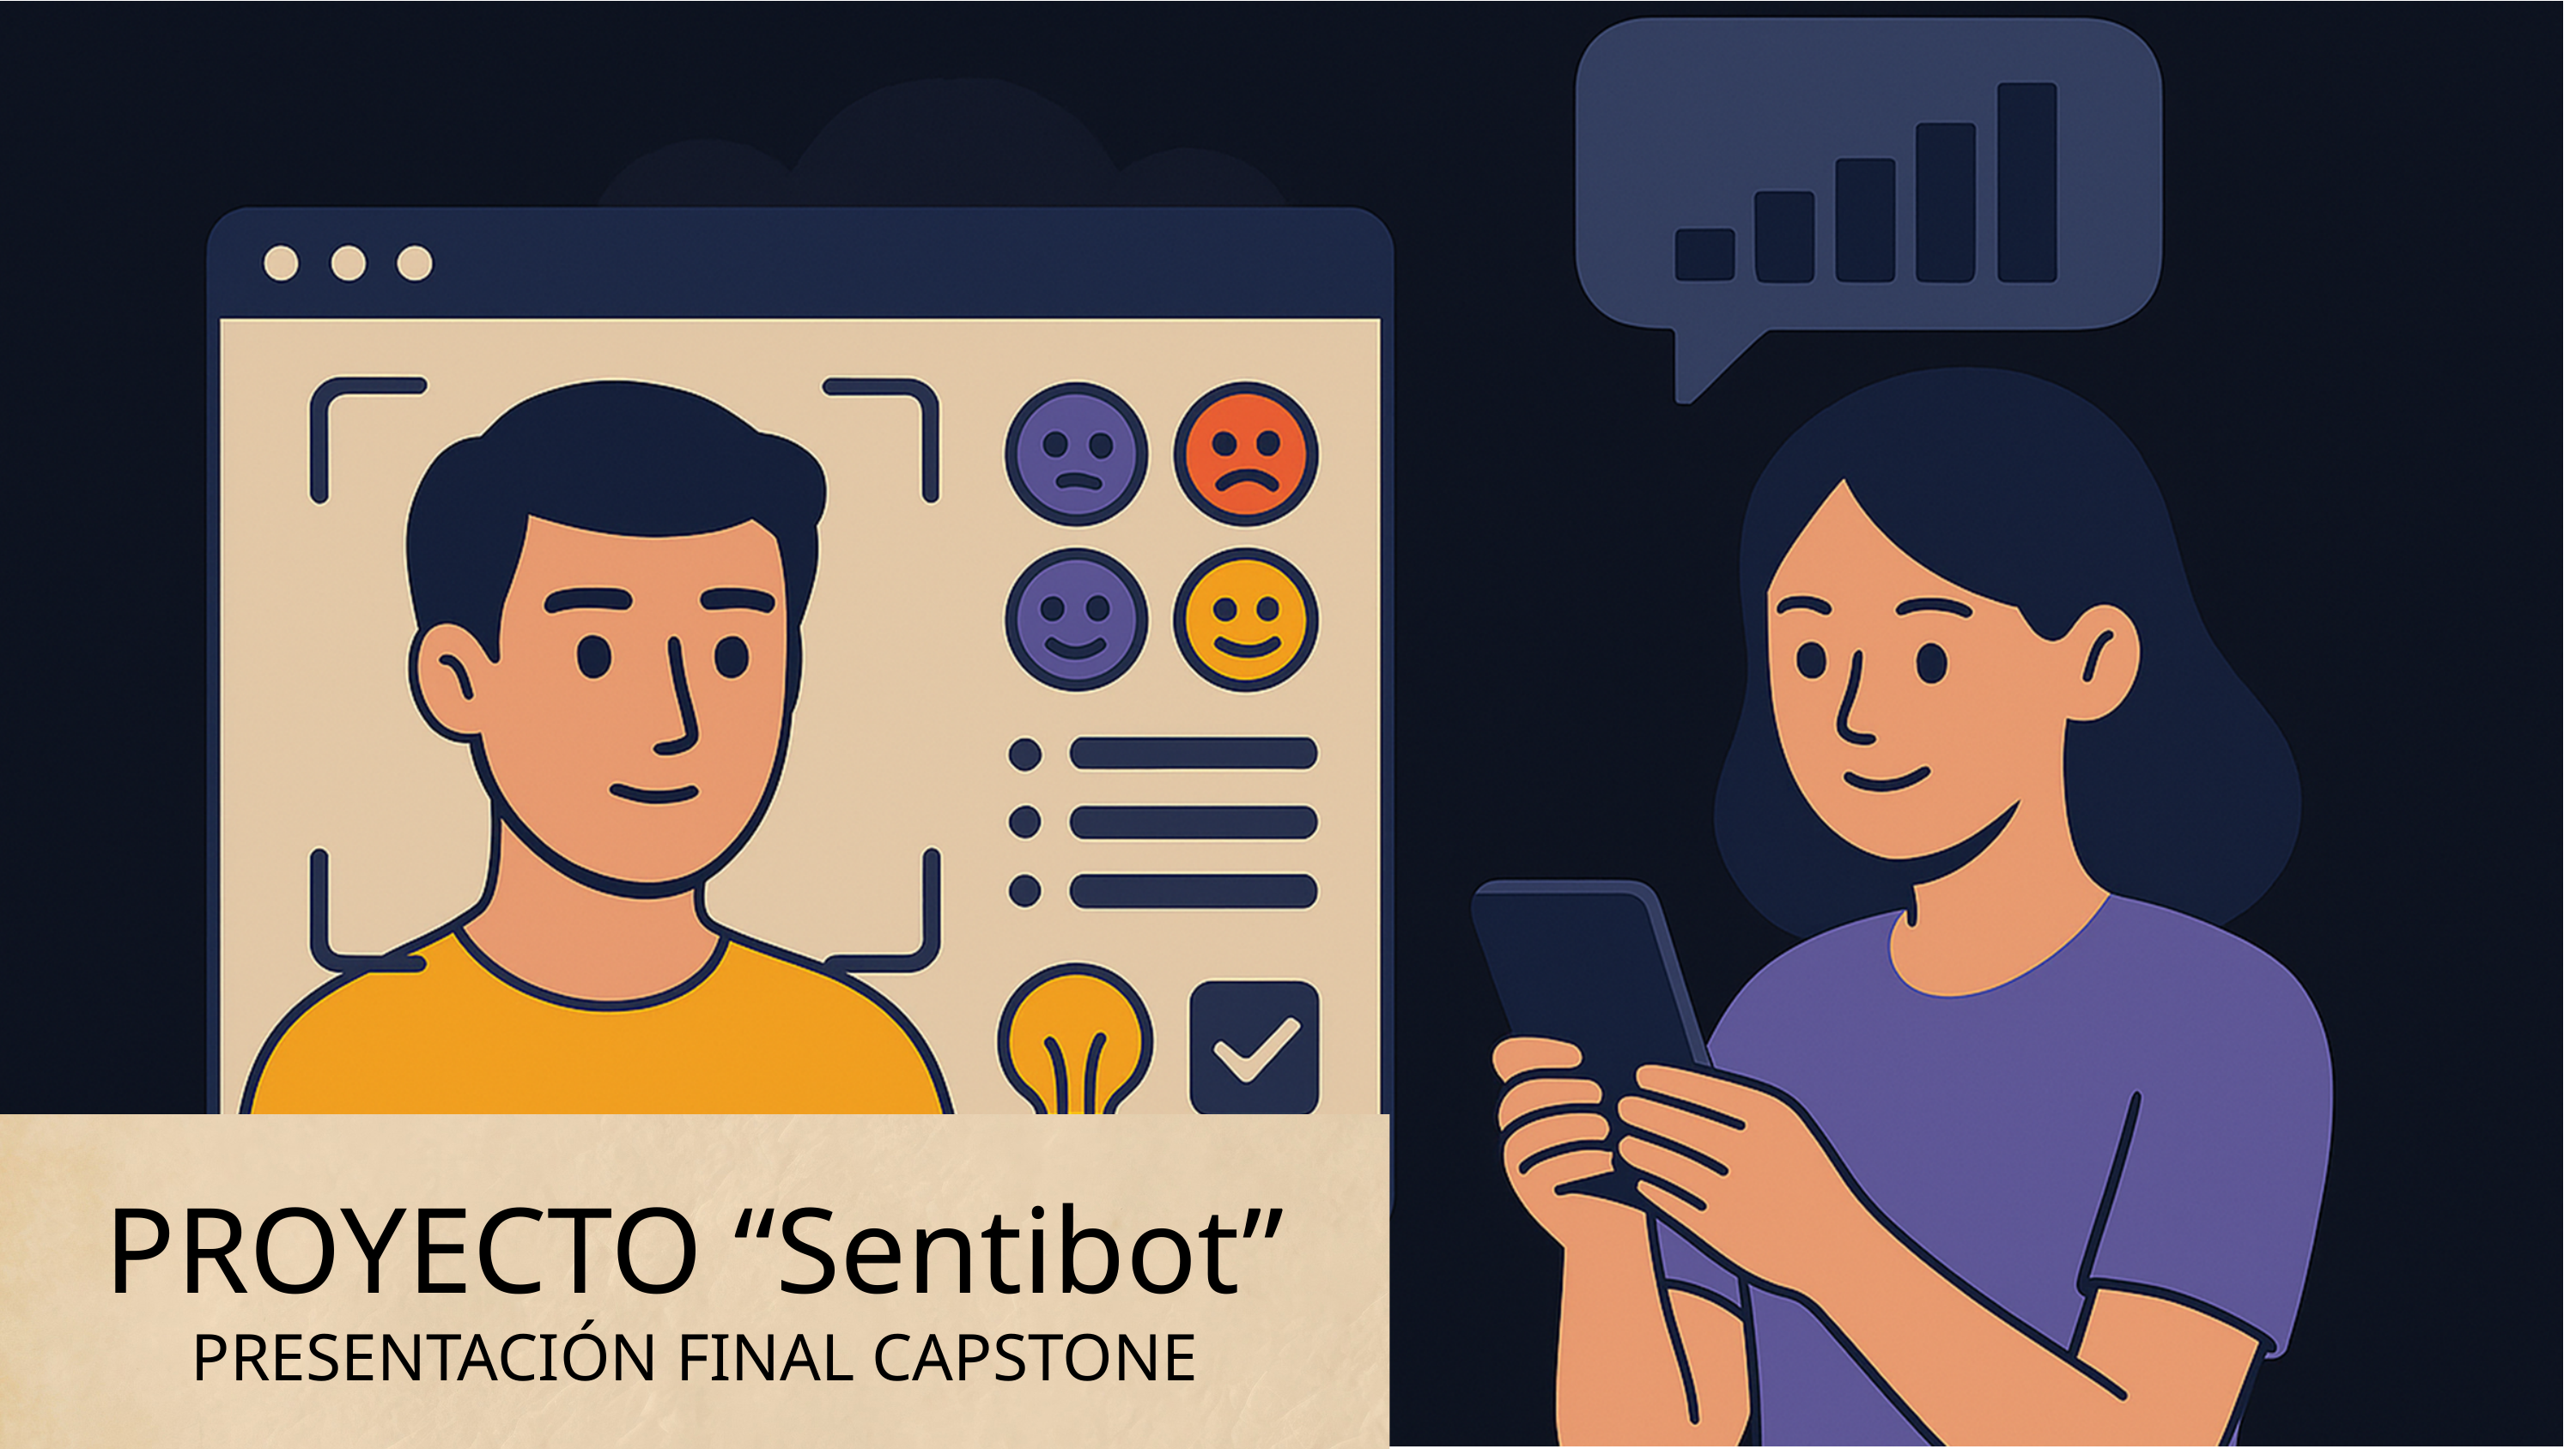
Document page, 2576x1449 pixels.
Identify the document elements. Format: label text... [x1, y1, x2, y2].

text_box PROYECTO “Sentibot” PRESENTACIÓN FINAL CAPSTONE [13, 1174, 1376, 1394]
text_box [1853, 43, 2518, 210]
text_box [0, 1114, 1390, 1449]
text_box [0, 1, 2563, 1446]
